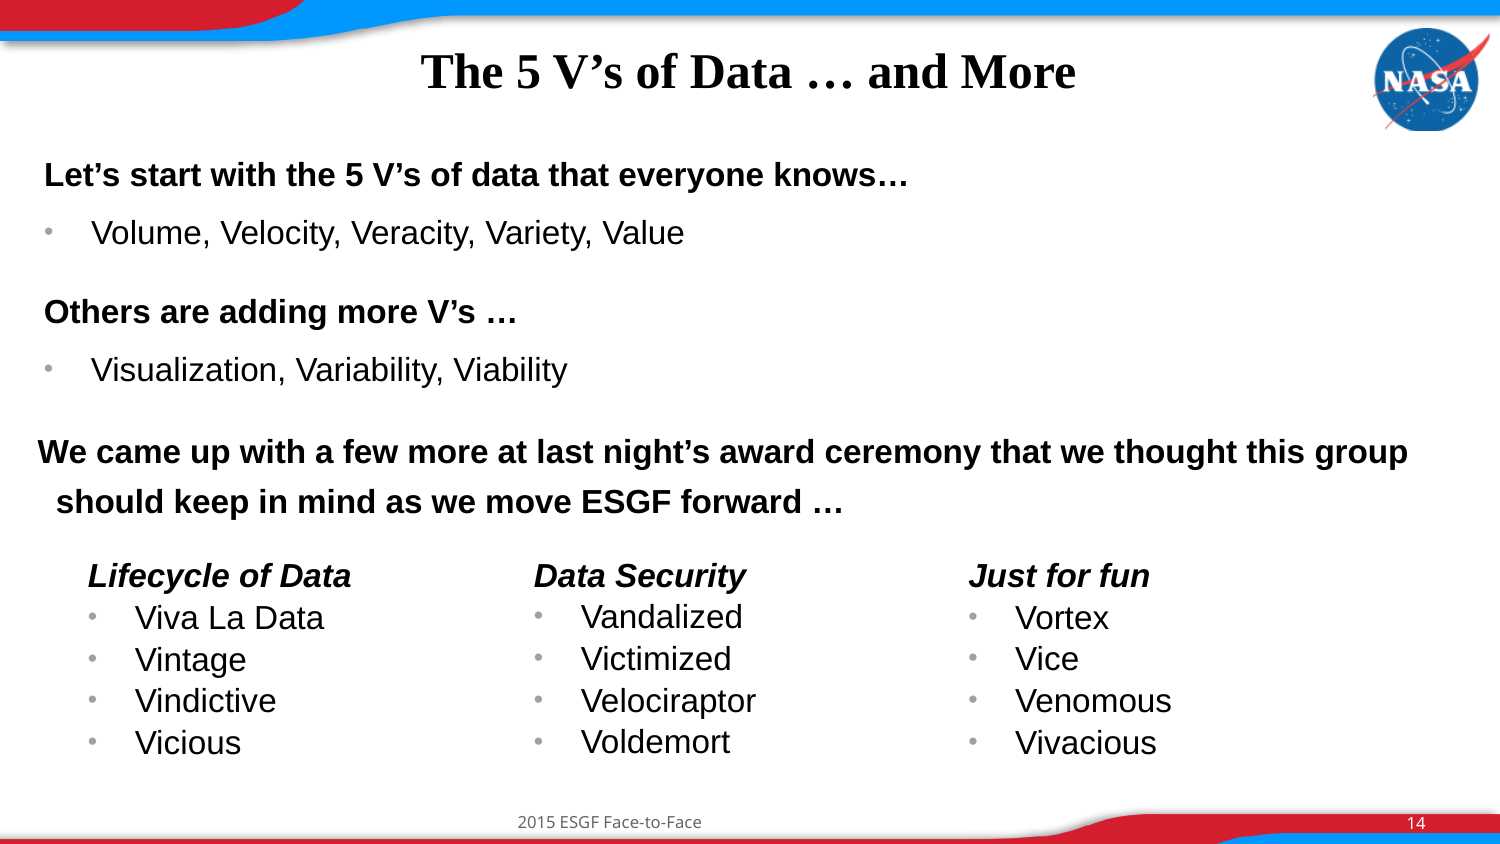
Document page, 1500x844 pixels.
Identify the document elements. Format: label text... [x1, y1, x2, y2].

text_box Data Security Vandalized Victimized Velociraptor Voldemort [519, 544, 912, 804]
text_box Lifecycle of Data Viva La Data Vintage Vindictive Vicious [72, 545, 466, 818]
text_box We came up with a few more at last night’s award ceremony that we thought this group should keep in mind as we move ESGF forward … [22, 412, 1469, 554]
text_box Just for fun Vortex Vice Venomous Vivacious [953, 544, 1347, 818]
text_box Others are adding more V’s … Visualization, Variability, Viability [28, 272, 1475, 414]
slide_number 14 [1391, 805, 1472, 844]
footer 2015 ESGF Face-to-Face [503, 804, 1217, 844]
title The 5 V’s of Data … and More [22, 17, 1475, 121]
list Let’s start with the 5 V’s of data that everyone knows… Volume, Velocity, Veracity, Variety, Value [29, 135, 1475, 272]
